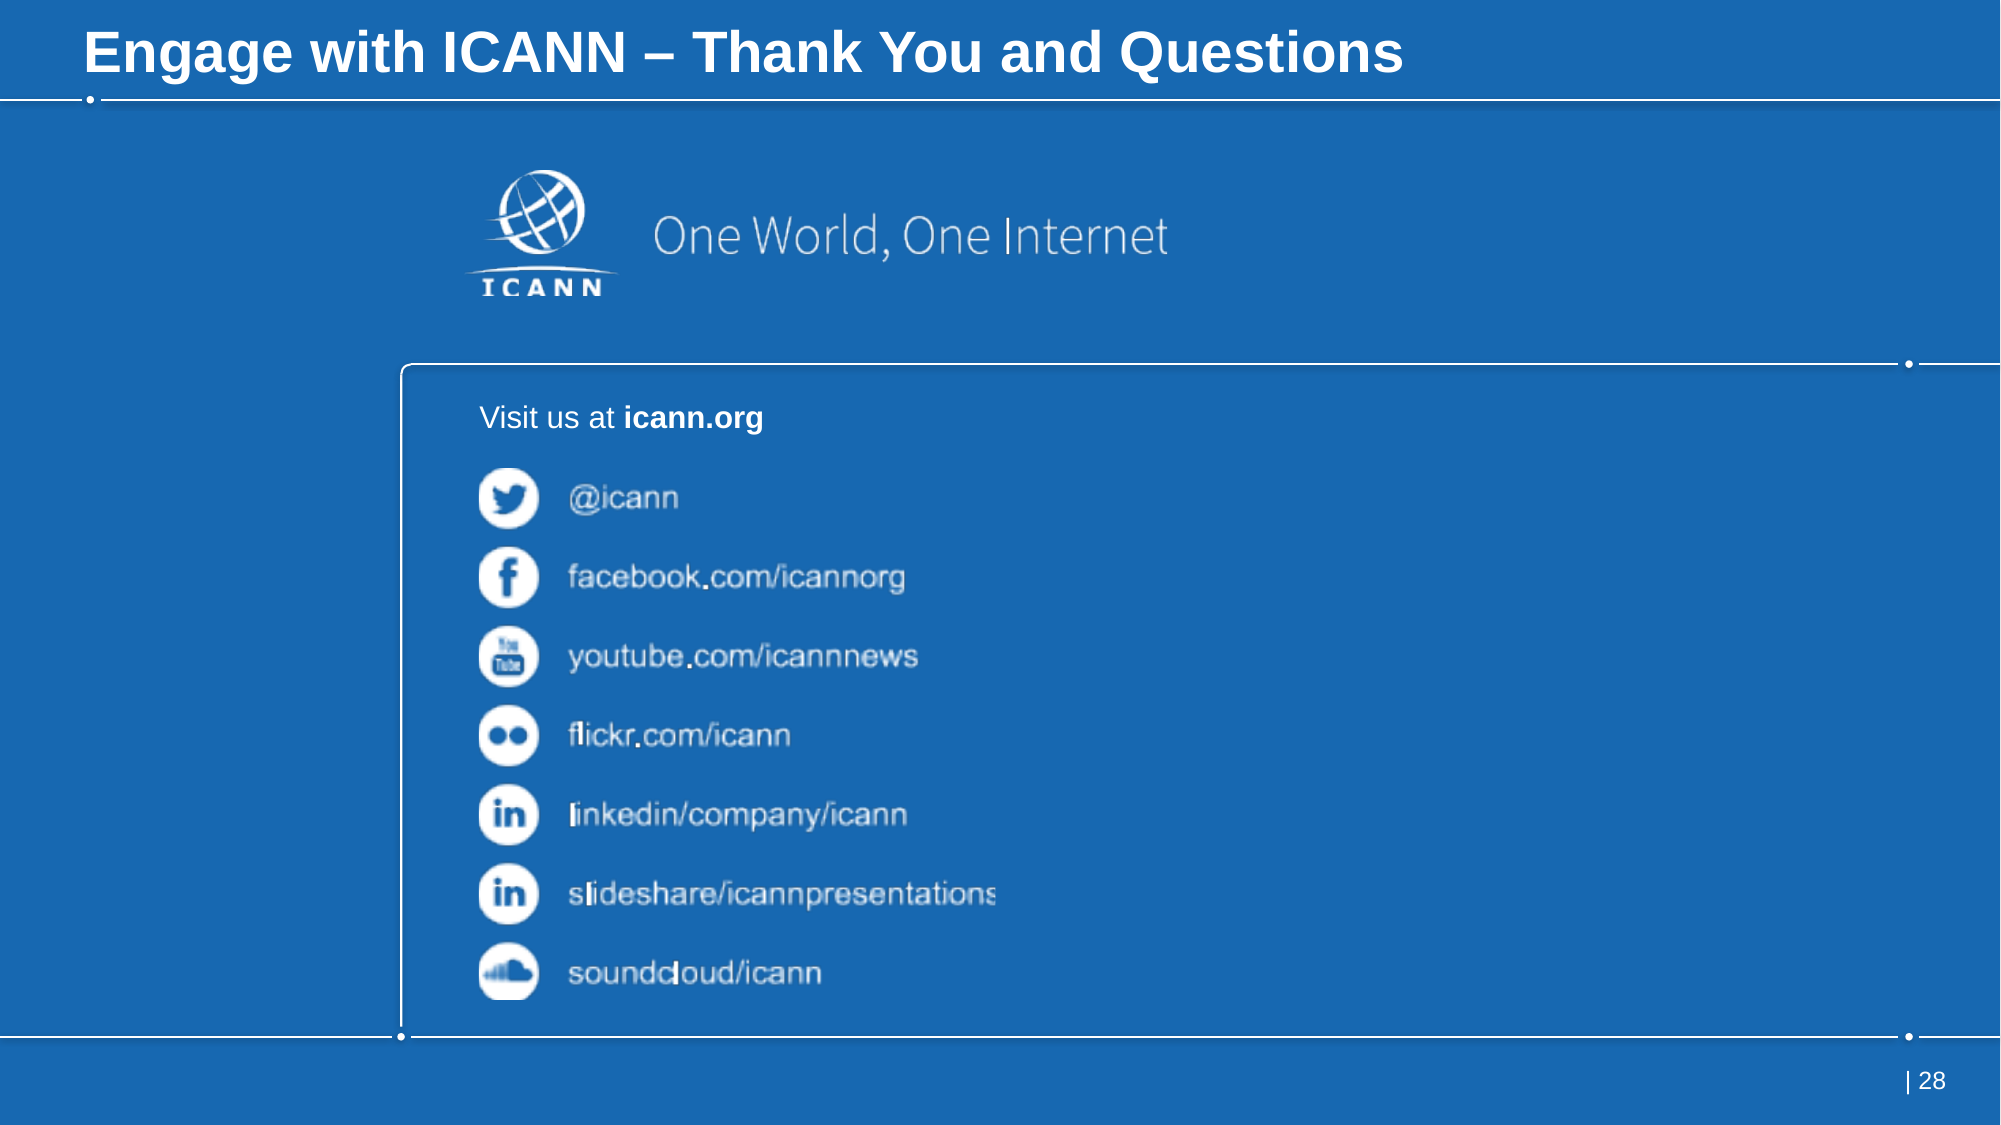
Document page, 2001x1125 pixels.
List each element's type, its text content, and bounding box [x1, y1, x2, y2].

title Engage with ICANN – Thank You and Questions [68, 6, 2000, 95]
